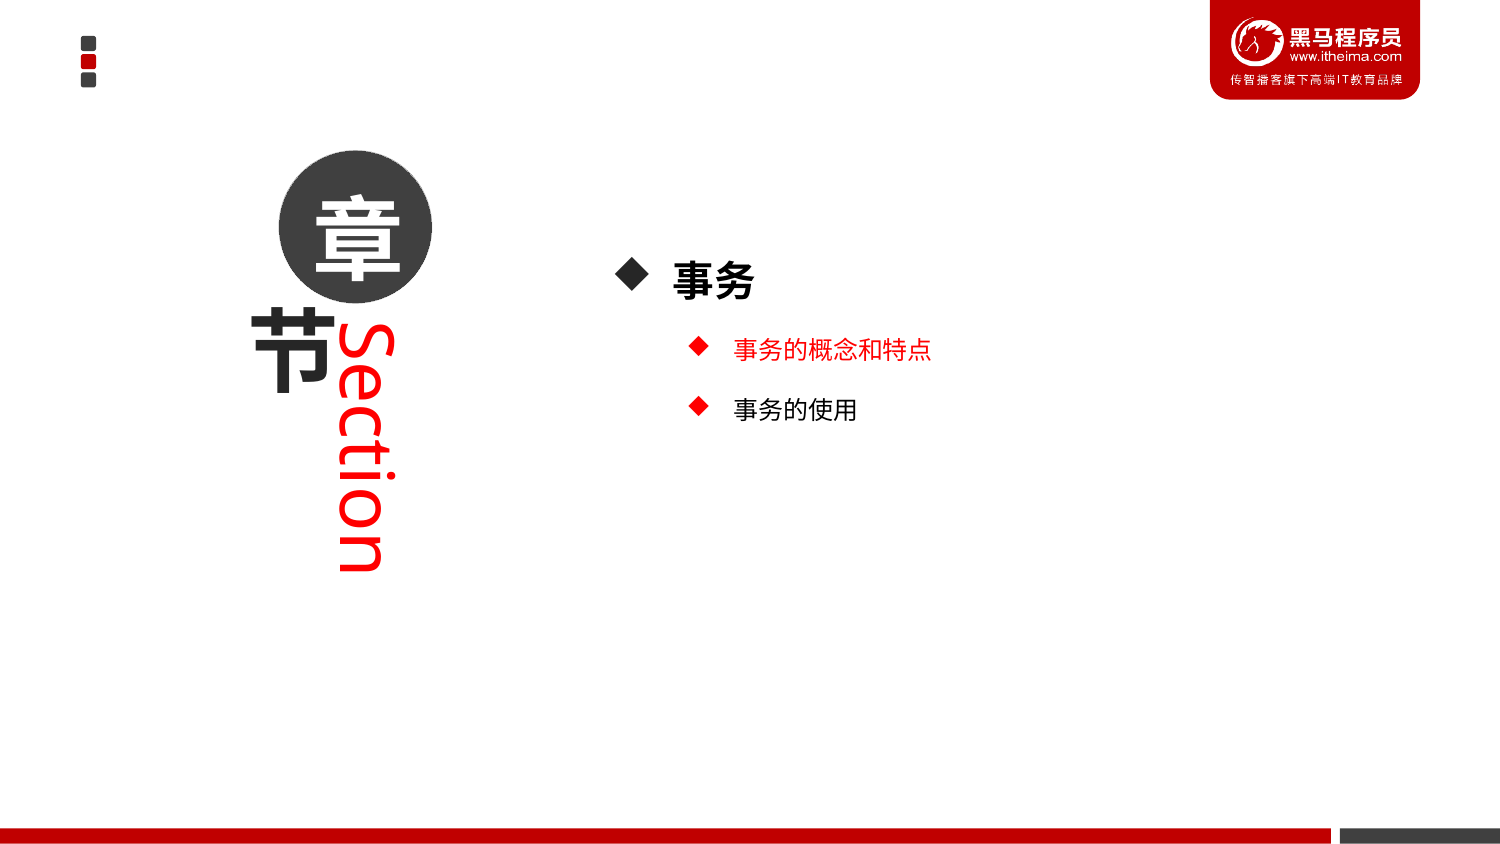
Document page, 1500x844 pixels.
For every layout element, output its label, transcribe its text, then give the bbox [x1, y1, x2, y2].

picture [1212, 8, 1421, 94]
text_box 节 [218, 288, 339, 410]
text_box 章 [278, 150, 433, 304]
text_box 事务 事务的概念和特点 事务的使用 [596, 197, 1306, 432]
text_box Section [321, 314, 427, 749]
